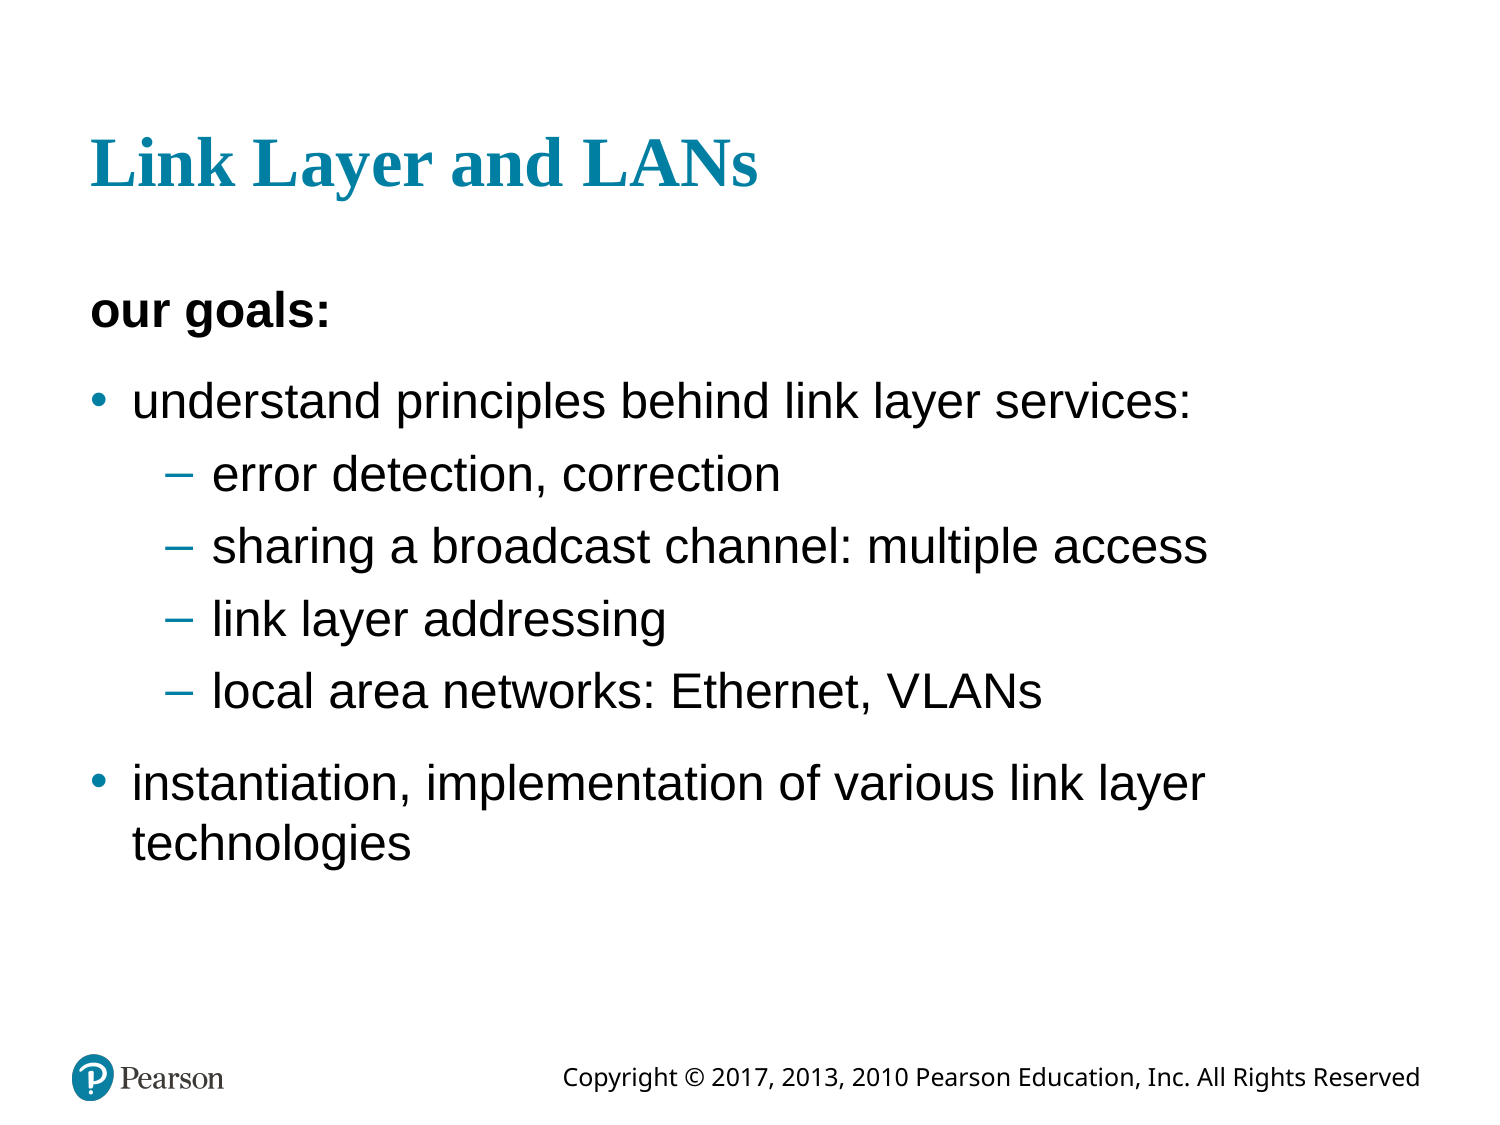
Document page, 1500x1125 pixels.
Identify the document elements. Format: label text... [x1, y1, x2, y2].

picture [72, 1087, 83, 1101]
title Link Layer and LANs [75, 35, 1425, 216]
picture [80, 1063, 106, 1088]
picture [98, 1054, 224, 1101]
picture [72, 1054, 88, 1070]
list our goals: understand principles behind link layer services: error detection, correction sharing a broadcast channel: multiple access link layer addressing local area networks: Ethernet, V LANs instantiation, implementation of various link layer technologies [75, 262, 1425, 1005]
